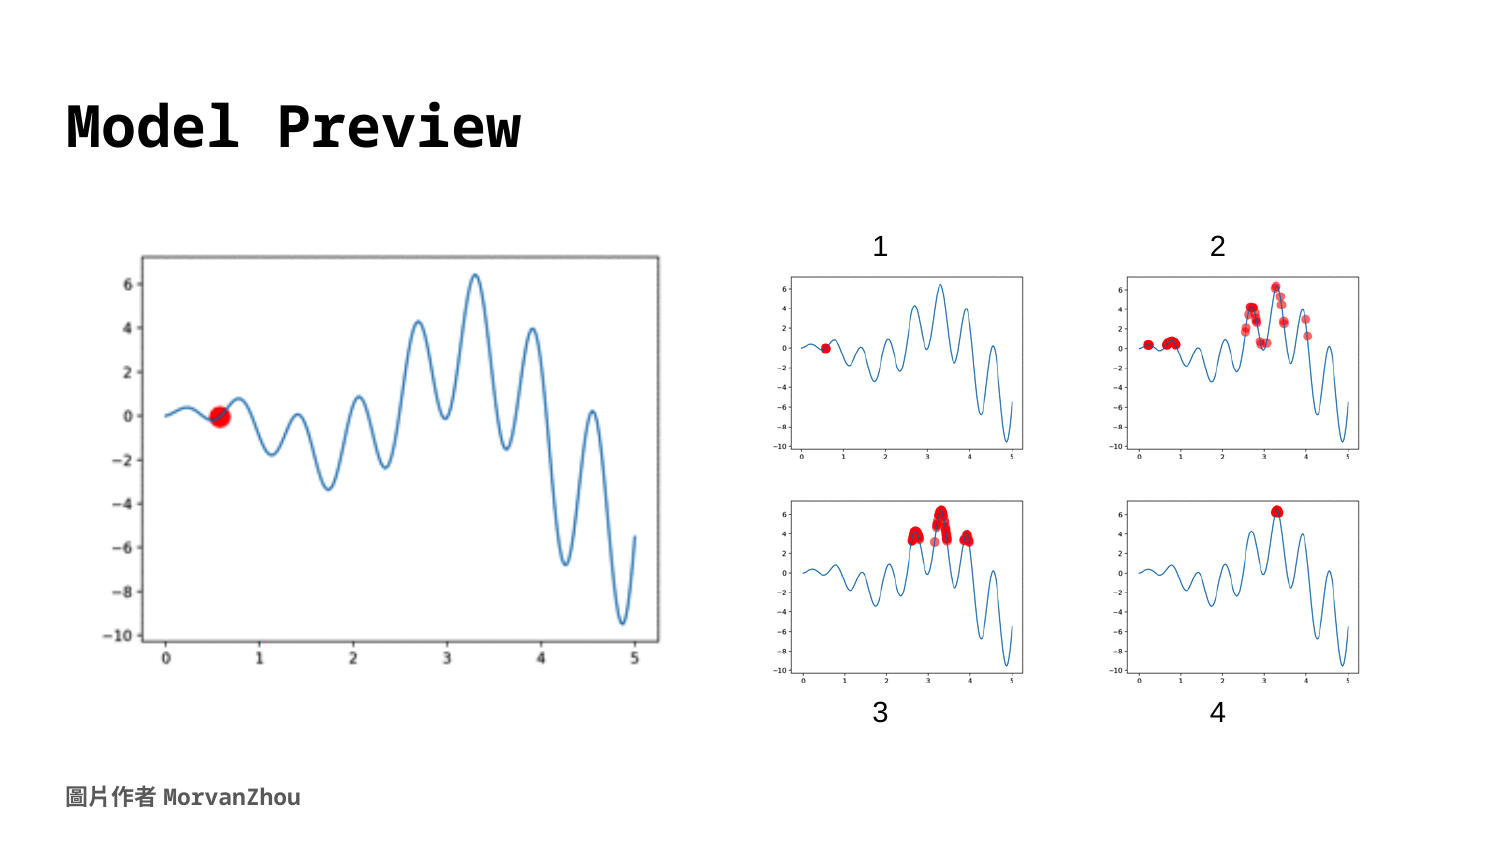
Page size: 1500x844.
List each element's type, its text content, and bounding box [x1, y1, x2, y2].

text_box 3 [857, 706, 948, 736]
text_box 圖片作者MorvanZhou [51, 775, 735, 818]
text_box 2 [1195, 219, 1285, 247]
text_box 4 [1195, 706, 1285, 736]
text_box 1 [857, 219, 948, 247]
picture [17, 197, 1407, 698]
title Model Preview [51, 74, 1449, 169]
